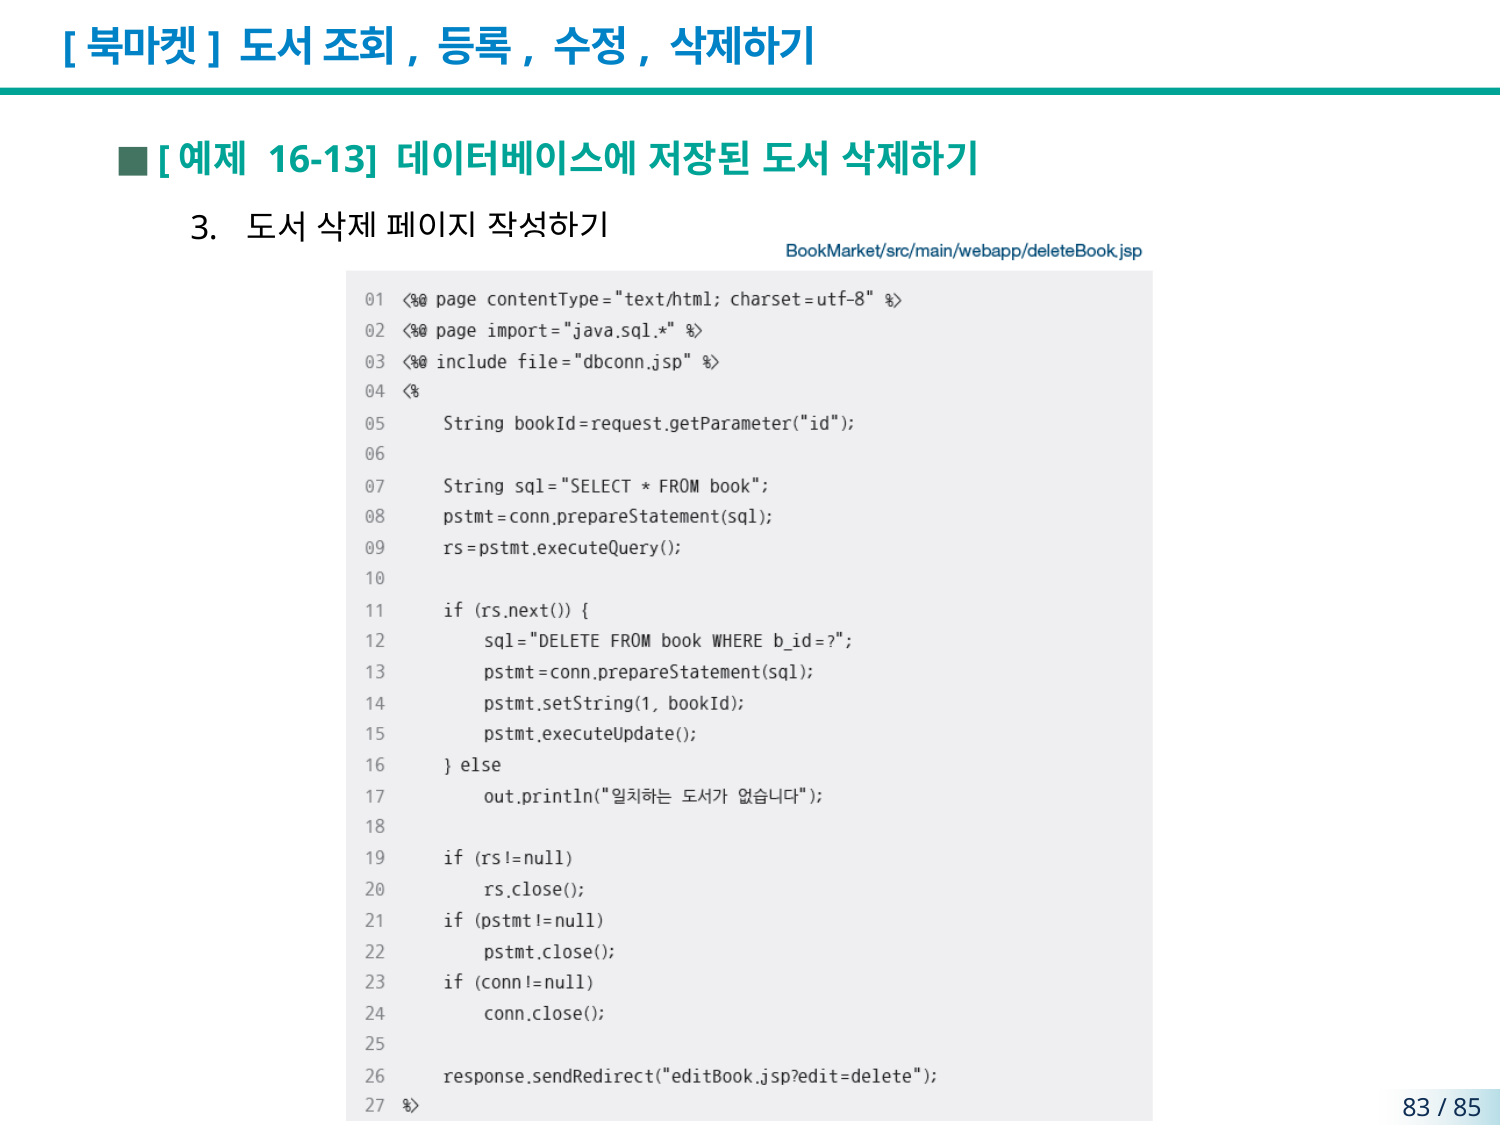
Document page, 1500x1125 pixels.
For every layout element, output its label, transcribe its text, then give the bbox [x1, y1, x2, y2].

picture [346, 237, 1154, 1122]
list [예제 16-13] 데이터베이스에 저장된 도서 삭제하기 도서 삭제 페이지 작성하기 [100, 127, 1459, 1050]
title [북마켓] 도서 조회, 등록, 수정, 삭제하기 [47, 5, 1325, 84]
